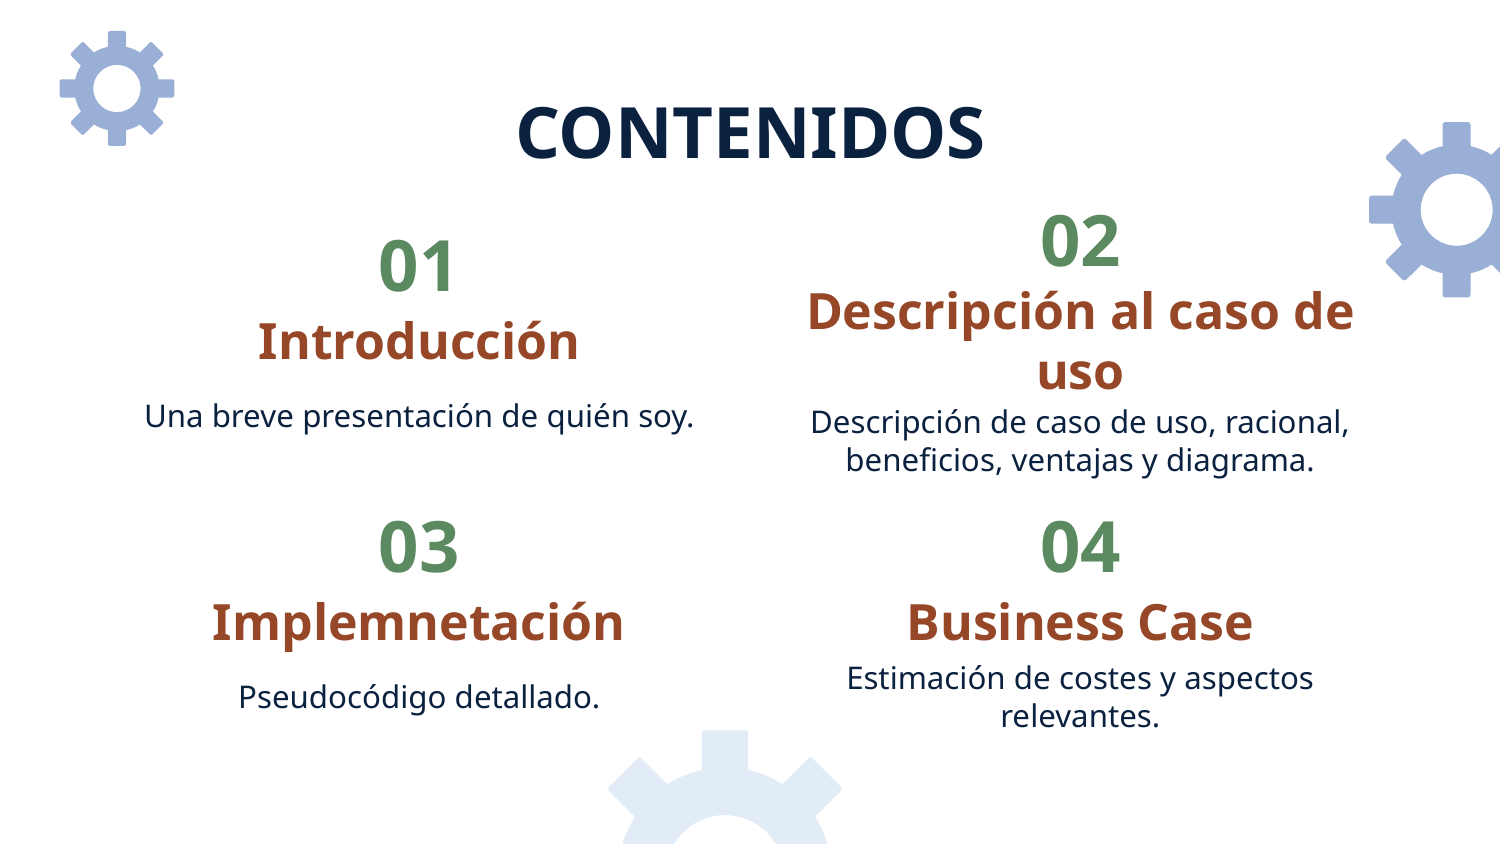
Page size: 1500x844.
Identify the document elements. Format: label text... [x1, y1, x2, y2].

subtitle Descripción de caso de uso, racional, beneficios, ventajas y diagrama. [778, 395, 1383, 485]
title CONTENIDOS [116, 72, 1384, 167]
title Descripción al caso de uso [778, 308, 1383, 371]
title Business Case [778, 589, 1383, 651]
title Introducción [117, 308, 723, 370]
subtitle Una breve presentación de quién soy. [117, 370, 723, 460]
subtitle Estimación de costes y aspectos relevantes. [778, 651, 1383, 741]
title 02 [778, 203, 1383, 272]
title Implemnetación [117, 589, 722, 651]
title 03 [117, 510, 722, 579]
subtitle Pseudocódigo detallado. [117, 651, 723, 741]
title 04 [778, 510, 1383, 579]
title 01 [117, 229, 722, 298]
